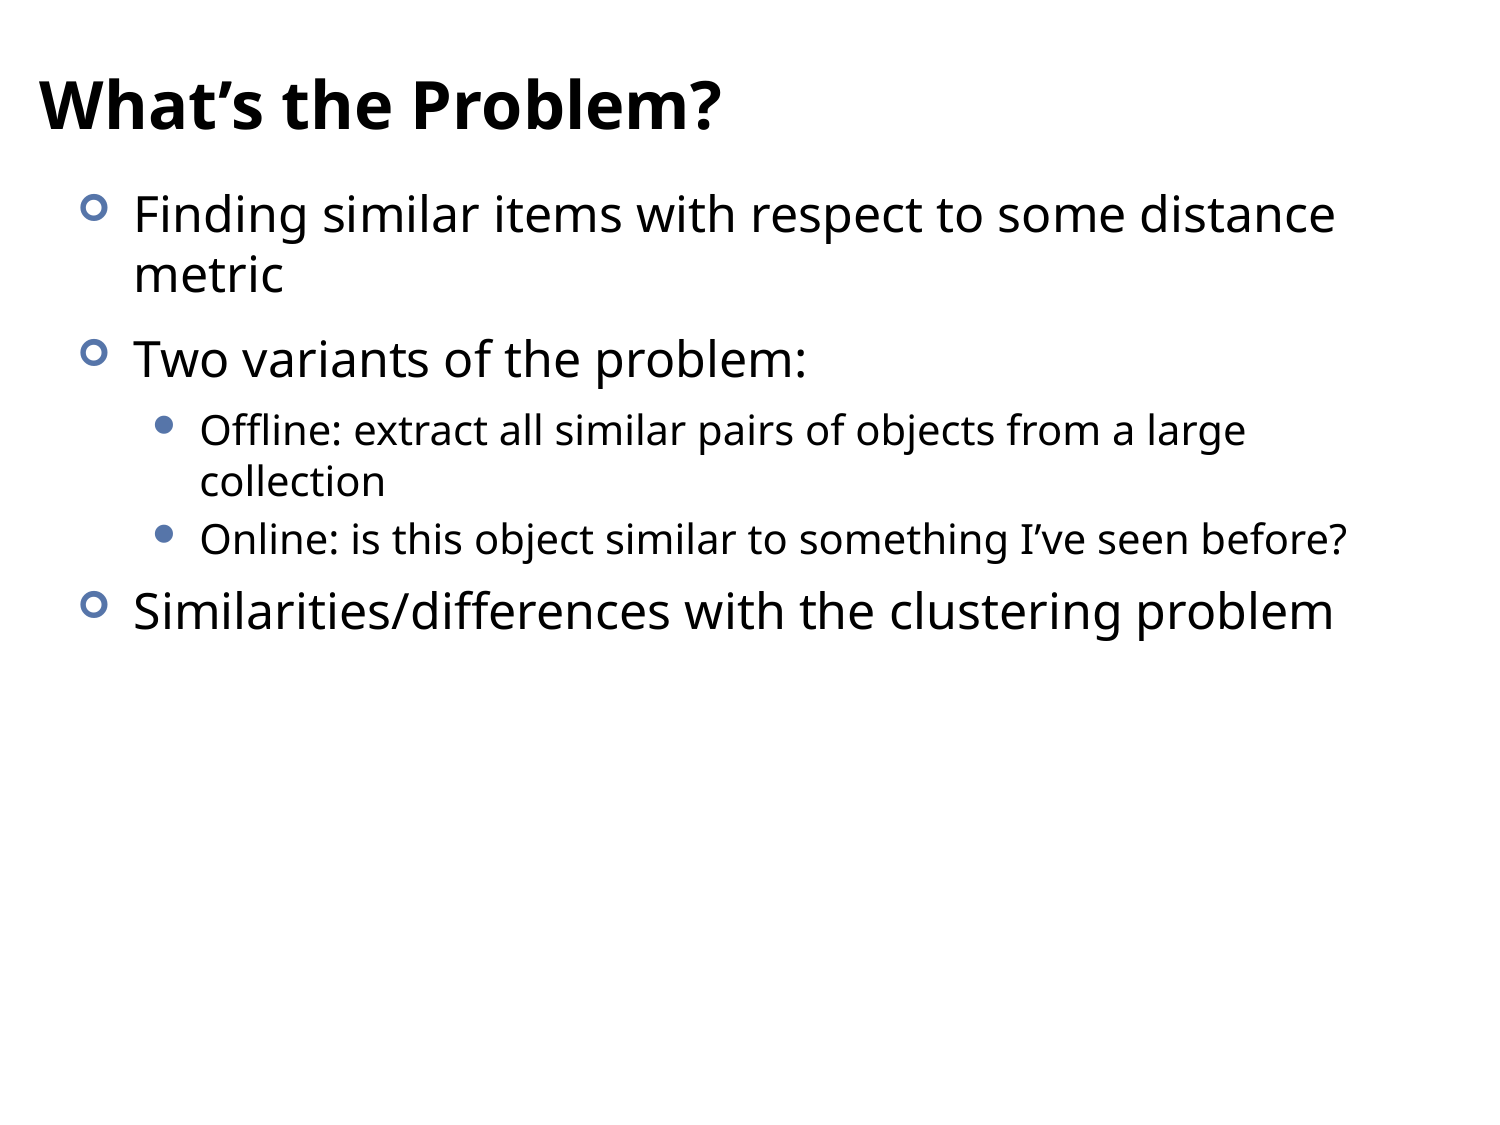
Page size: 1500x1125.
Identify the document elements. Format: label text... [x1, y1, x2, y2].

list Finding similar items with respect to some distance metric Two variants of the problem: Offline: extract all similar pairs of objects from a large collection Online: is this object similar to something I’ve seen before? Similarities/differences with the clustering problem [62, 174, 1451, 1013]
title What’s the Problem? [24, 18, 1451, 188]
